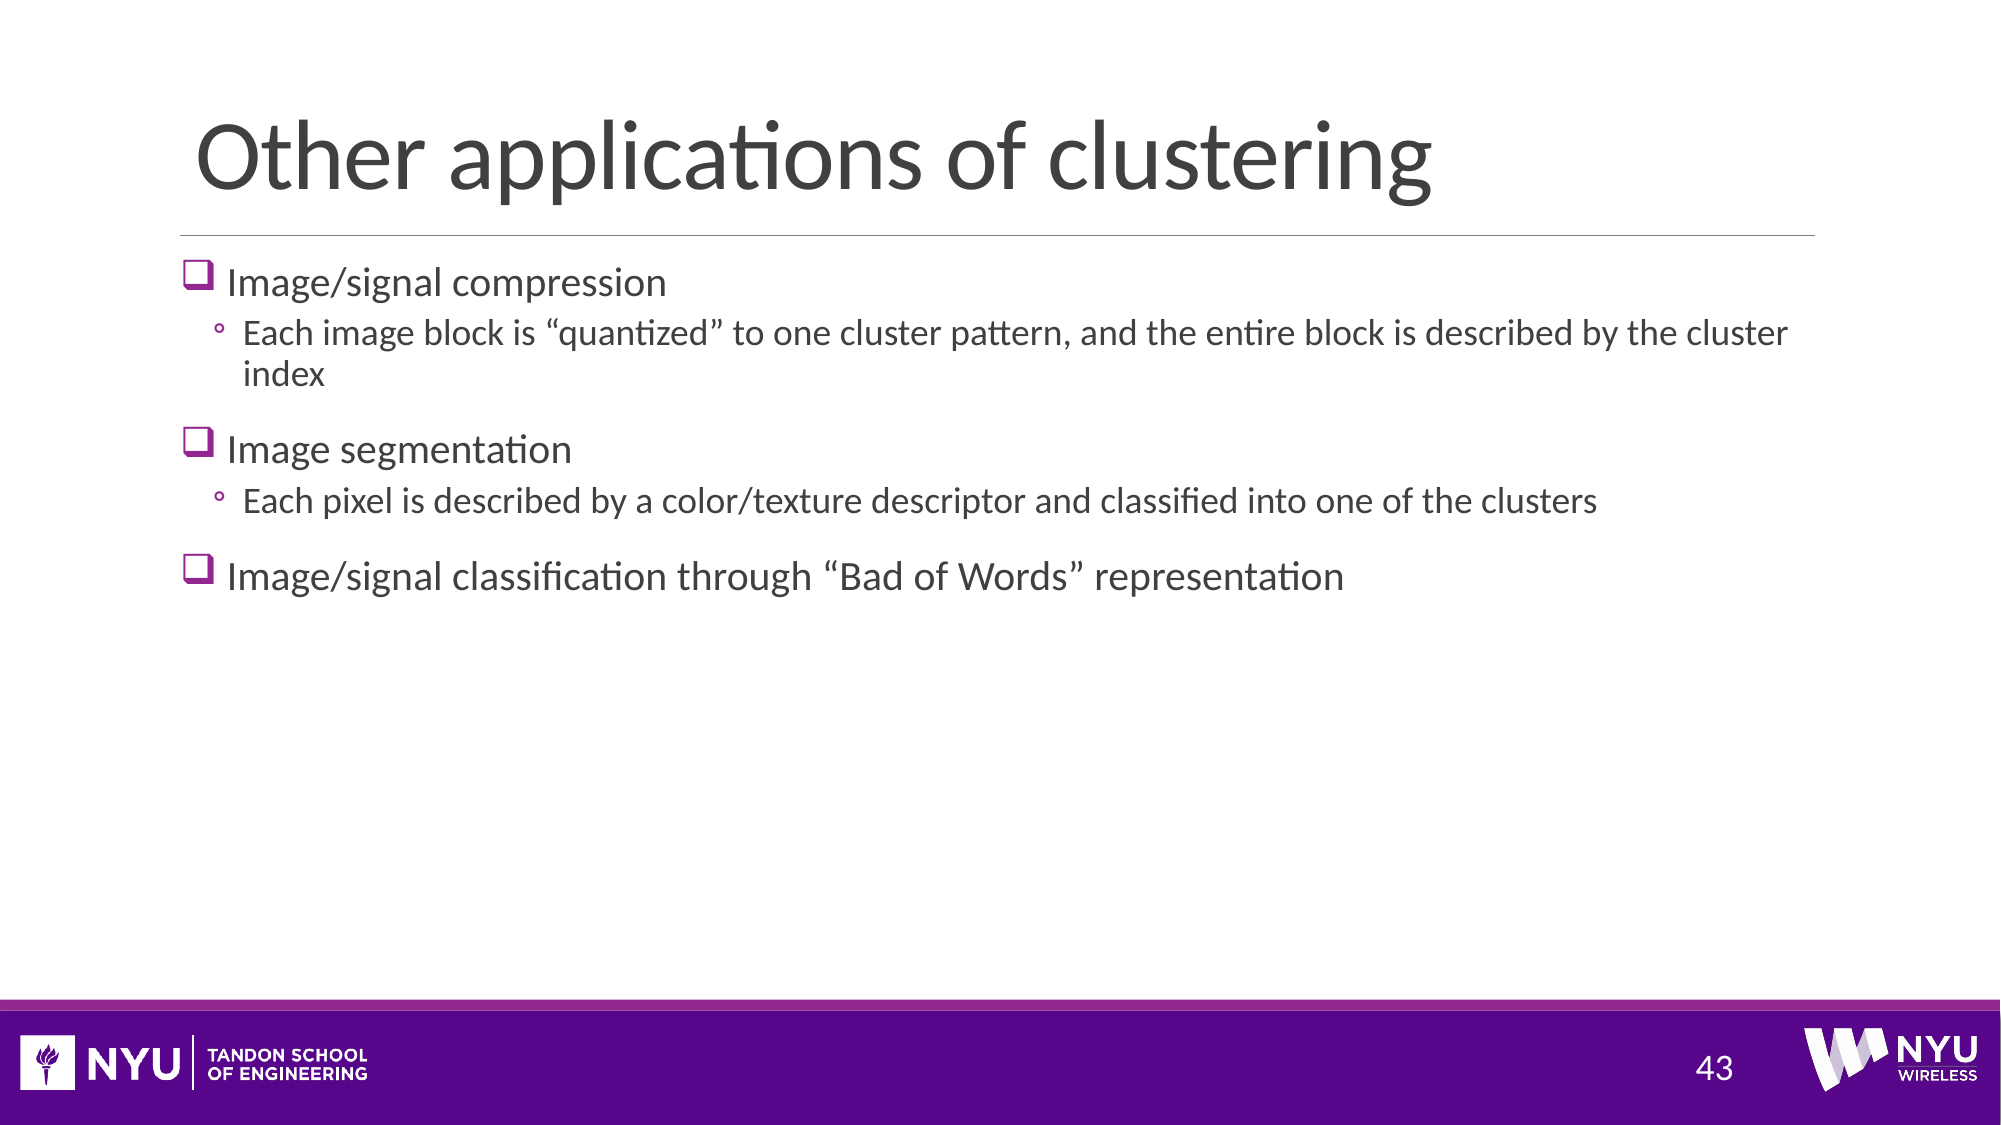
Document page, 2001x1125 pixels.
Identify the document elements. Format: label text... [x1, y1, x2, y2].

list Image/signal compression Each image block is “quantized” to one cluster pattern, and the entire block is described by the cluster index Image segmentation Each pixel is described by a color/texture descriptor and classified into one of the clusters Image/signal classification through “Bad of Words” representation [180, 252, 1830, 963]
slide_number 43 [1533, 1035, 1749, 1096]
title Other applications of clustering [180, 47, 1830, 218]
